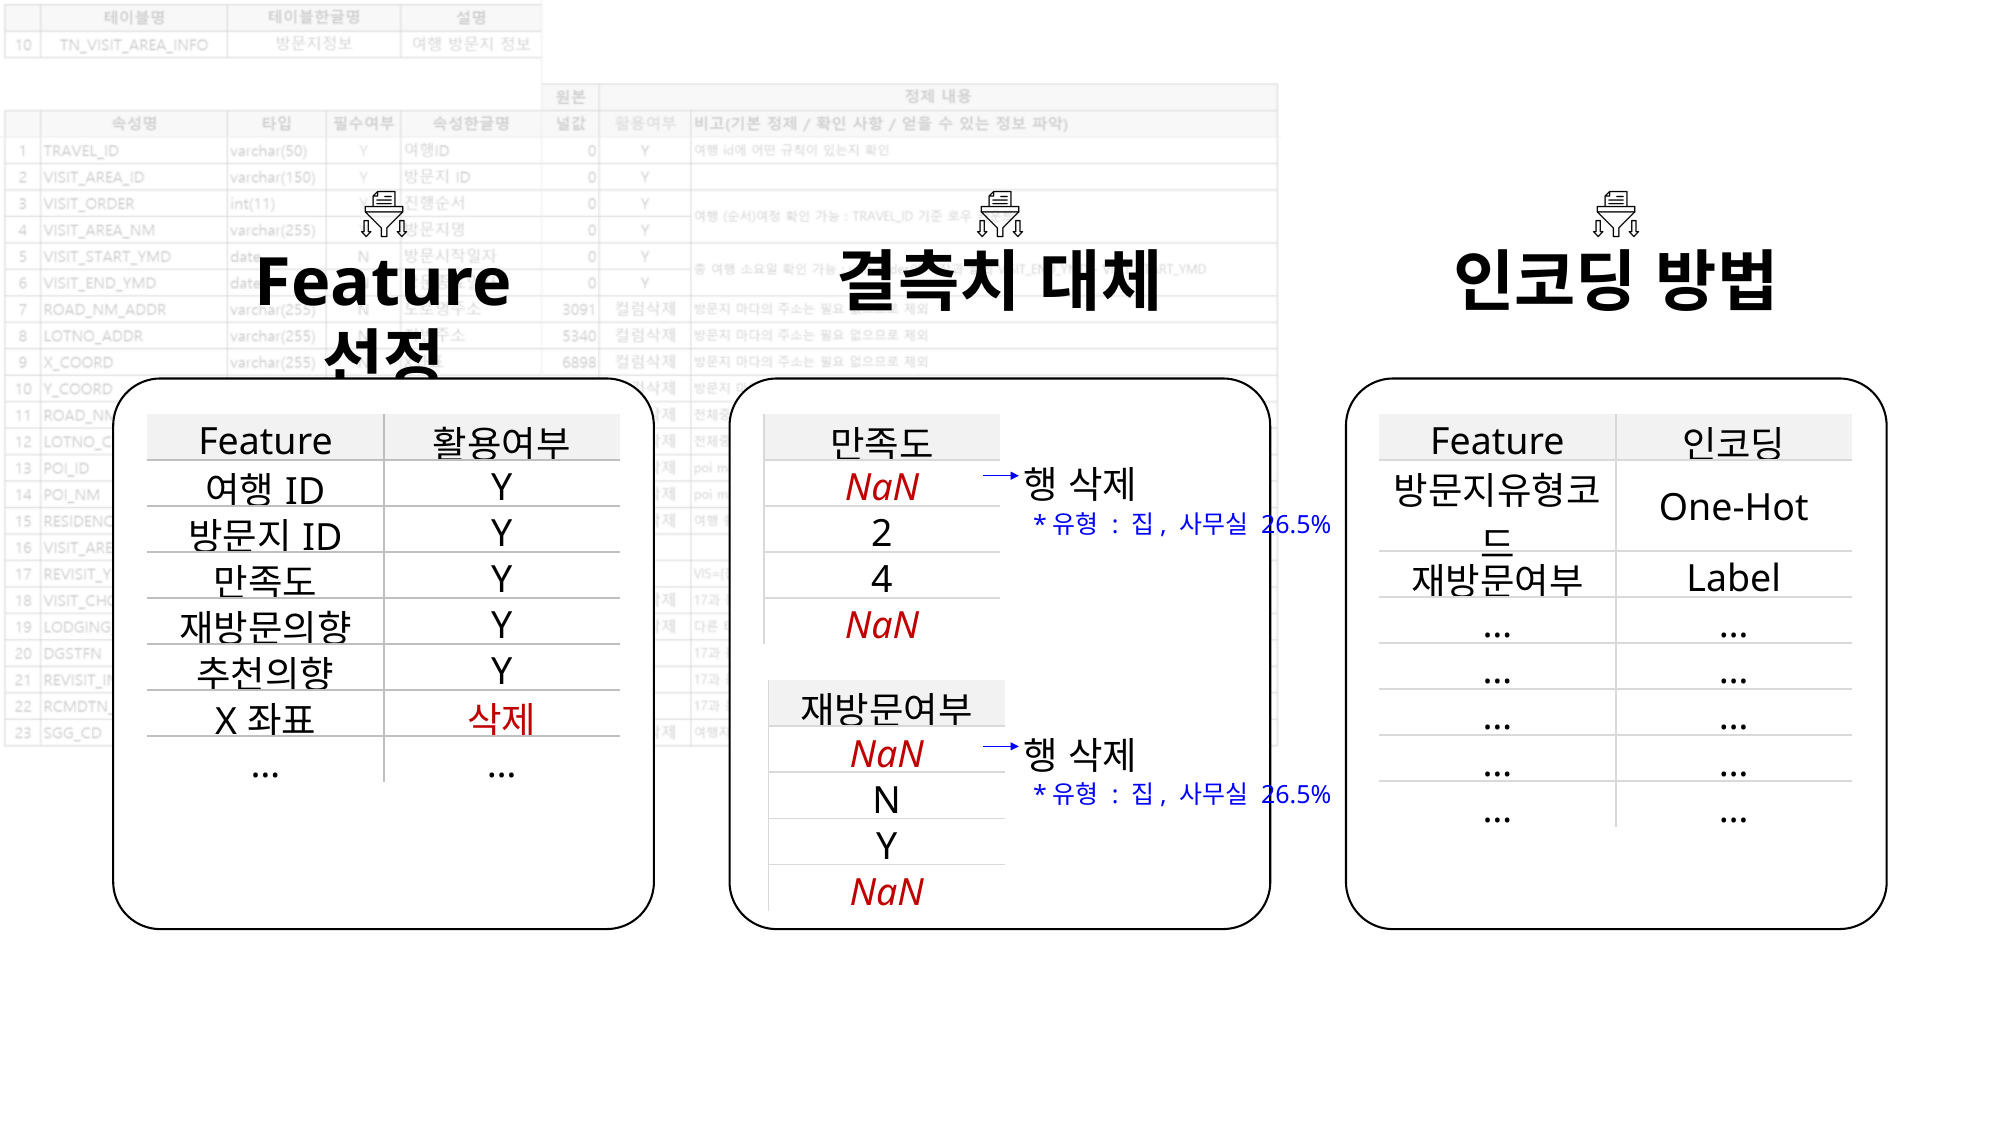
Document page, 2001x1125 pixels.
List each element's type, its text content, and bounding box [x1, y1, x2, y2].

picture [0, 0, 1281, 747]
table_header 인코딩 [1617, 414, 1852, 459]
table_cell Y [769, 819, 1005, 864]
text_box [728, 747, 1272, 931]
table_cell … [1379, 644, 1615, 688]
table_cell … [1379, 736, 1615, 780]
table_header Feature [1379, 414, 1615, 459]
table_cell One-Hot [1617, 461, 1852, 550]
table_cell … [1617, 736, 1852, 780]
table_cell NaN [769, 865, 1005, 911]
text_box [1344, 376, 1889, 931]
table_cell … [385, 747, 620, 782]
text_box [111, 747, 656, 931]
table_cell … [1617, 644, 1852, 688]
table_cell NaN [769, 747, 982, 771]
table_cell … [1617, 598, 1852, 642]
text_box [982, 453, 1213, 544]
table_cell … [1617, 690, 1852, 734]
table_cell Label [1617, 552, 1852, 596]
table_cell … [1379, 782, 1615, 827]
table_cell … [1617, 782, 1852, 827]
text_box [359, 190, 1640, 239]
table_cell 방문지유형코드 [1379, 461, 1615, 550]
table_cell … [1379, 690, 1615, 734]
text_box 인코딩 방법 [1420, 231, 1813, 326]
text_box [982, 723, 1213, 815]
table_cell … [1379, 598, 1615, 642]
table_cell … [147, 747, 383, 782]
table_cell N [769, 773, 1005, 818]
table_cell 재방문여부 [1379, 552, 1615, 596]
